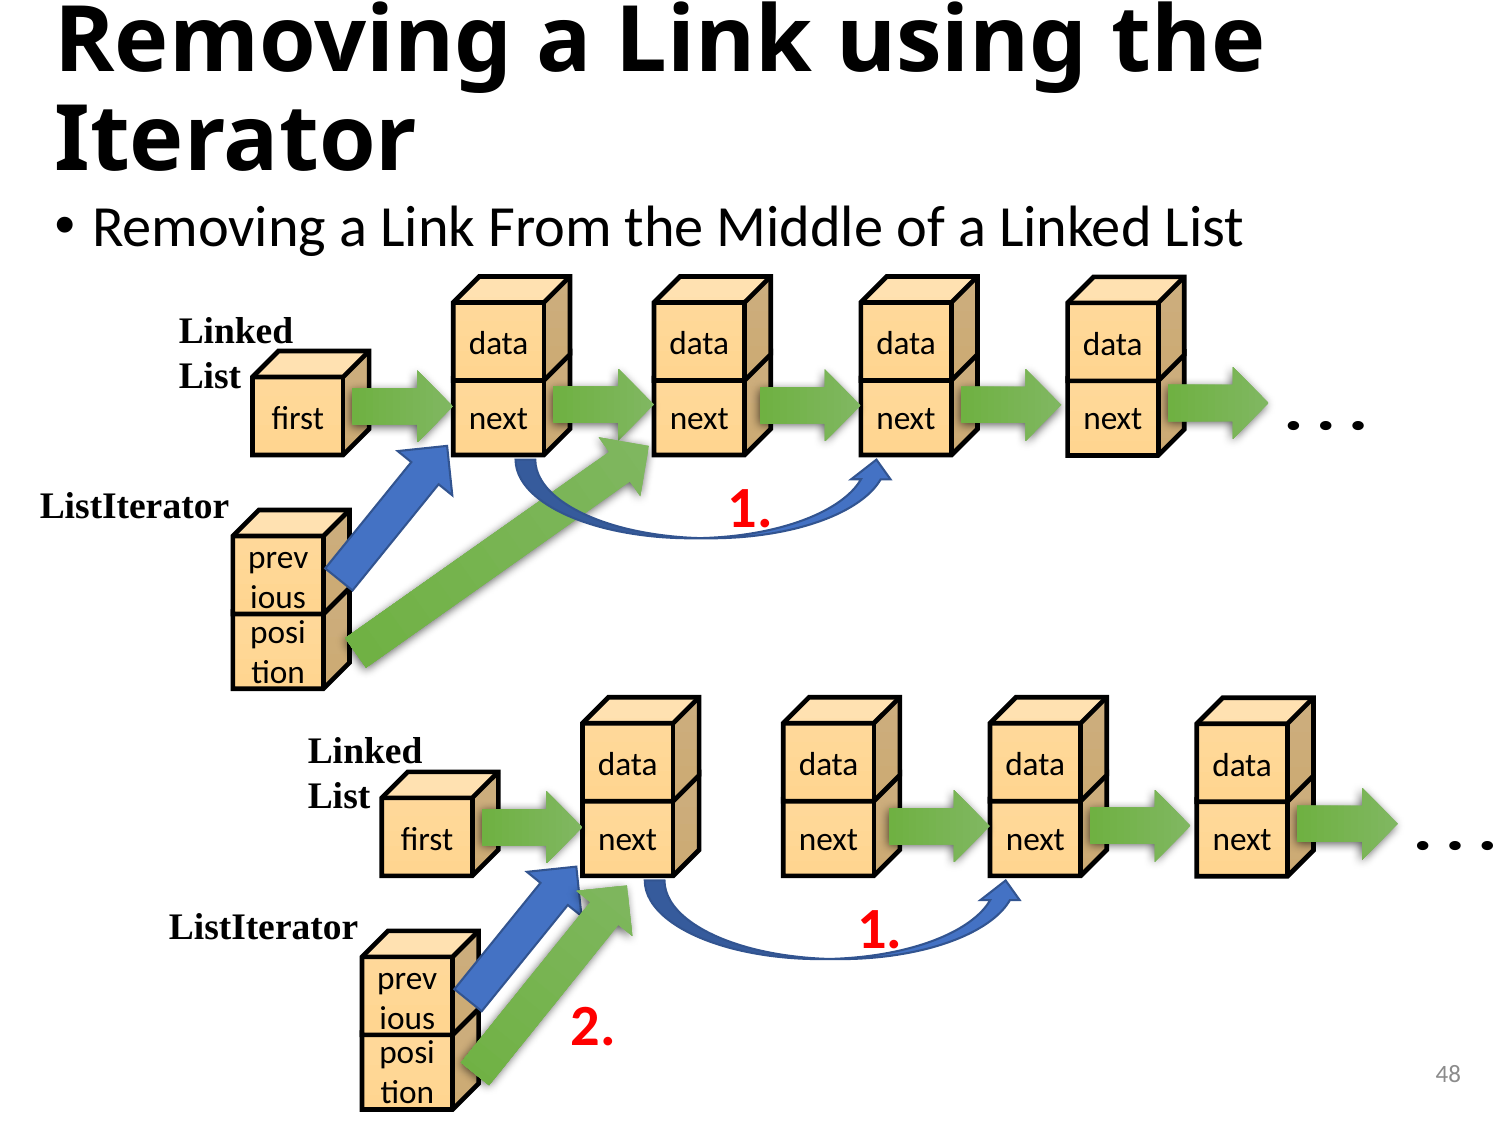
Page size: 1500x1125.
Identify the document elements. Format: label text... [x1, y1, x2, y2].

text_box data [989, 696, 1108, 802]
text_box previous [232, 509, 351, 615]
text_box ListIterator [24, 473, 245, 534]
text_box previous [361, 930, 480, 1036]
text_box [553, 437, 649, 513]
text_box data [782, 696, 901, 802]
text_box next [1196, 803, 1312, 877]
list Removing a Link From the Middle of a Linked List [39, 188, 1461, 1085]
text_box [1167, 366, 1269, 440]
text_box position [232, 615, 350, 690]
text_box [759, 369, 861, 442]
text_box data [1067, 276, 1185, 382]
text_box 2. [555, 979, 644, 1065]
text_box first [381, 771, 499, 877]
text_box [514, 458, 713, 540]
text_box next [581, 777, 700, 877]
text_box next [452, 381, 566, 456]
text_box [889, 790, 991, 863]
text_box [352, 370, 454, 443]
text_box Linked List [163, 298, 318, 404]
text_box data [452, 275, 571, 381]
text_box 1. [713, 462, 801, 547]
text_box next [1067, 382, 1183, 457]
text_box [643, 879, 842, 961]
text_box [460, 885, 633, 1086]
text_box [931, 878, 1022, 949]
slide_number 48 [1138, 1042, 1477, 1103]
text_box [323, 444, 454, 592]
text_box [452, 865, 580, 1013]
text_box [345, 501, 575, 668]
text_box Linked List [293, 719, 447, 824]
text_box next [860, 381, 974, 456]
text_box position [361, 1036, 476, 1111]
text_box ListIterator [154, 894, 374, 954]
text_box data [581, 696, 700, 802]
text_box first [251, 350, 370, 456]
text_box [960, 368, 1062, 441]
text_box [801, 458, 893, 529]
text_box [1089, 789, 1191, 862]
text_box [481, 791, 583, 864]
text_box data [860, 275, 979, 381]
title Removing a Link using the Iterator [39, 22, 1461, 161]
text_box data [1196, 697, 1314, 803]
text_box 1. [842, 882, 931, 968]
text_box [553, 368, 655, 435]
text_box next [782, 802, 896, 877]
text_box data [653, 275, 772, 381]
text_box next [989, 802, 1104, 877]
text_box [1297, 787, 1399, 860]
text_box next [653, 381, 767, 456]
